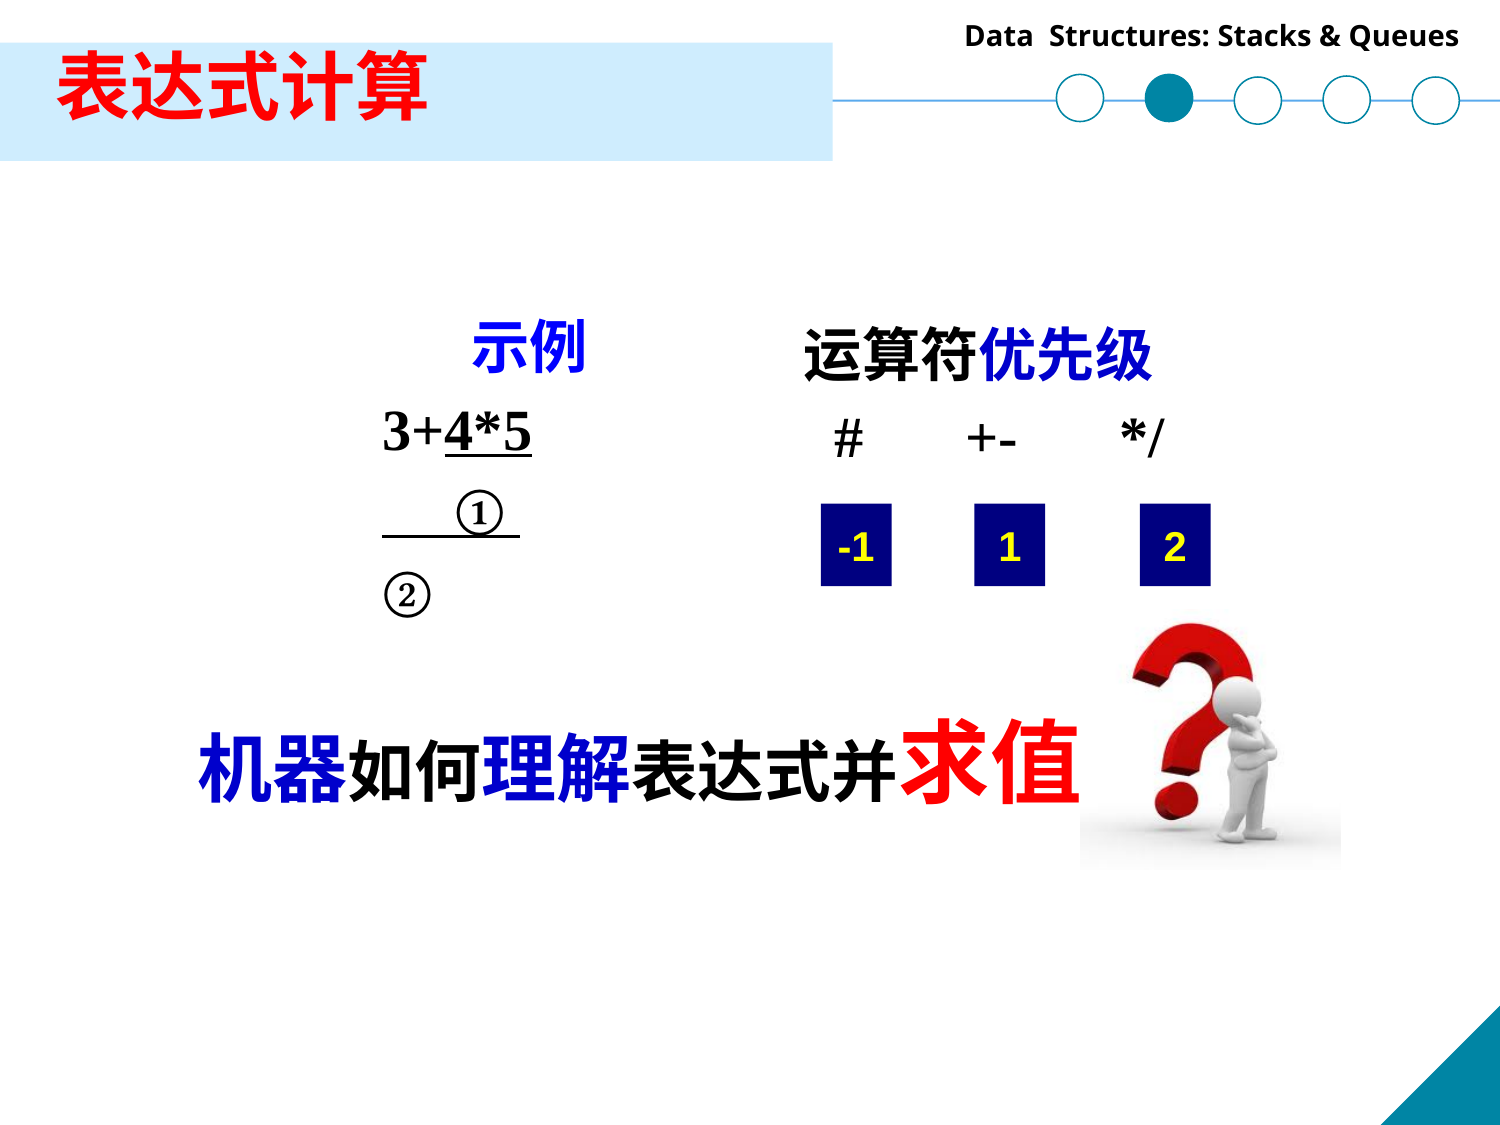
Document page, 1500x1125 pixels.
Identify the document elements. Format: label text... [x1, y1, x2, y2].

picture [1080, 609, 1341, 870]
text_box -1 [820, 503, 892, 587]
text_box [1412, 77, 1460, 125]
text_box 2 [1139, 503, 1211, 587]
text_box [1234, 77, 1282, 125]
title 表达式计算 [41, 32, 1320, 161]
text_box 机器如何理解表达式并求值 [183, 697, 1080, 822]
text_box 1 [974, 503, 1046, 587]
list 示例 3+4*5 ① ② [265, 302, 745, 681]
text_box [1056, 74, 1104, 122]
text_box [1323, 76, 1371, 124]
text_box [1145, 74, 1193, 122]
list 运算符优先级 # +- */ [761, 310, 1258, 646]
